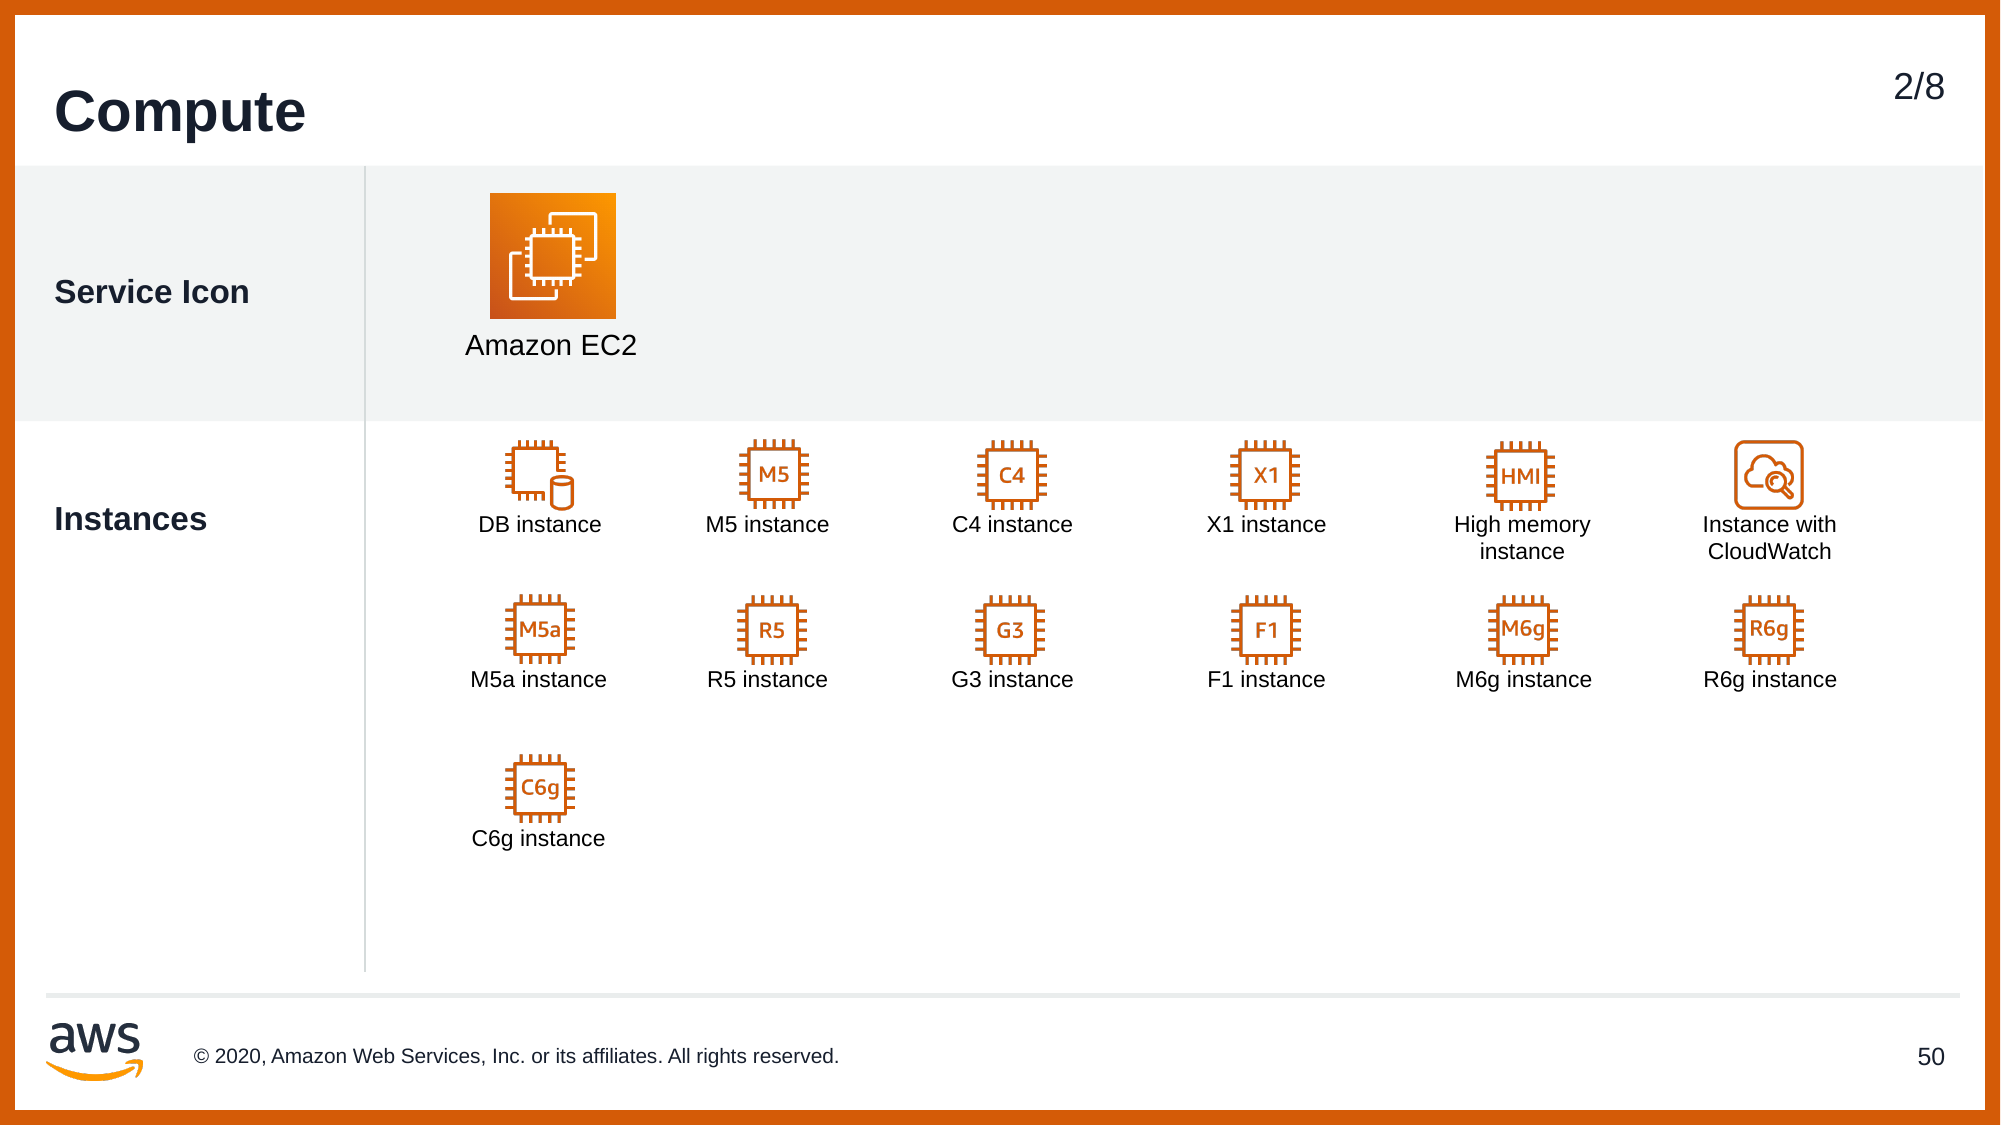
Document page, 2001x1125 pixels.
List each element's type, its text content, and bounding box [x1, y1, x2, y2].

picture [502, 750, 578, 826]
title Compute [39, 59, 1457, 166]
picture [1485, 592, 1561, 668]
text_box M5 instance [665, 502, 888, 545]
text_box M6g instance [1385, 657, 1632, 700]
picture [490, 193, 616, 319]
text_box DB instance [416, 502, 665, 545]
footer © 2020, Amazon Web Services, Inc. or its affiliates. All rights reserved. [178, 1025, 911, 1086]
list 2/8 [1693, 59, 1961, 166]
text_box R6g instance [1632, 657, 1909, 700]
picture [502, 591, 578, 667]
slide_number 50 [1493, 1025, 1961, 1086]
text_box Amazon EC2 [365, 319, 738, 369]
text_box M5a instance [433, 657, 643, 700]
picture [1227, 437, 1303, 513]
picture [1731, 592, 1807, 668]
picture [972, 592, 1048, 668]
picture [734, 592, 810, 668]
picture [1482, 438, 1558, 514]
text_box X1 instance [1128, 502, 1399, 545]
text_box G3 instance [888, 657, 1128, 700]
text_box High memory instance [1399, 502, 1593, 572]
text_box R5 instance [643, 657, 888, 700]
text_box C4 instance [888, 502, 1128, 545]
picture [1731, 437, 1807, 513]
picture [1228, 592, 1304, 668]
text_box F1 instance [1128, 657, 1385, 700]
picture [974, 437, 1050, 513]
picture [502, 437, 578, 513]
picture [46, 1023, 143, 1081]
text_box C6g instance [433, 816, 644, 859]
picture [736, 436, 812, 512]
text_box Instance with CloudWatch [1593, 502, 1947, 572]
